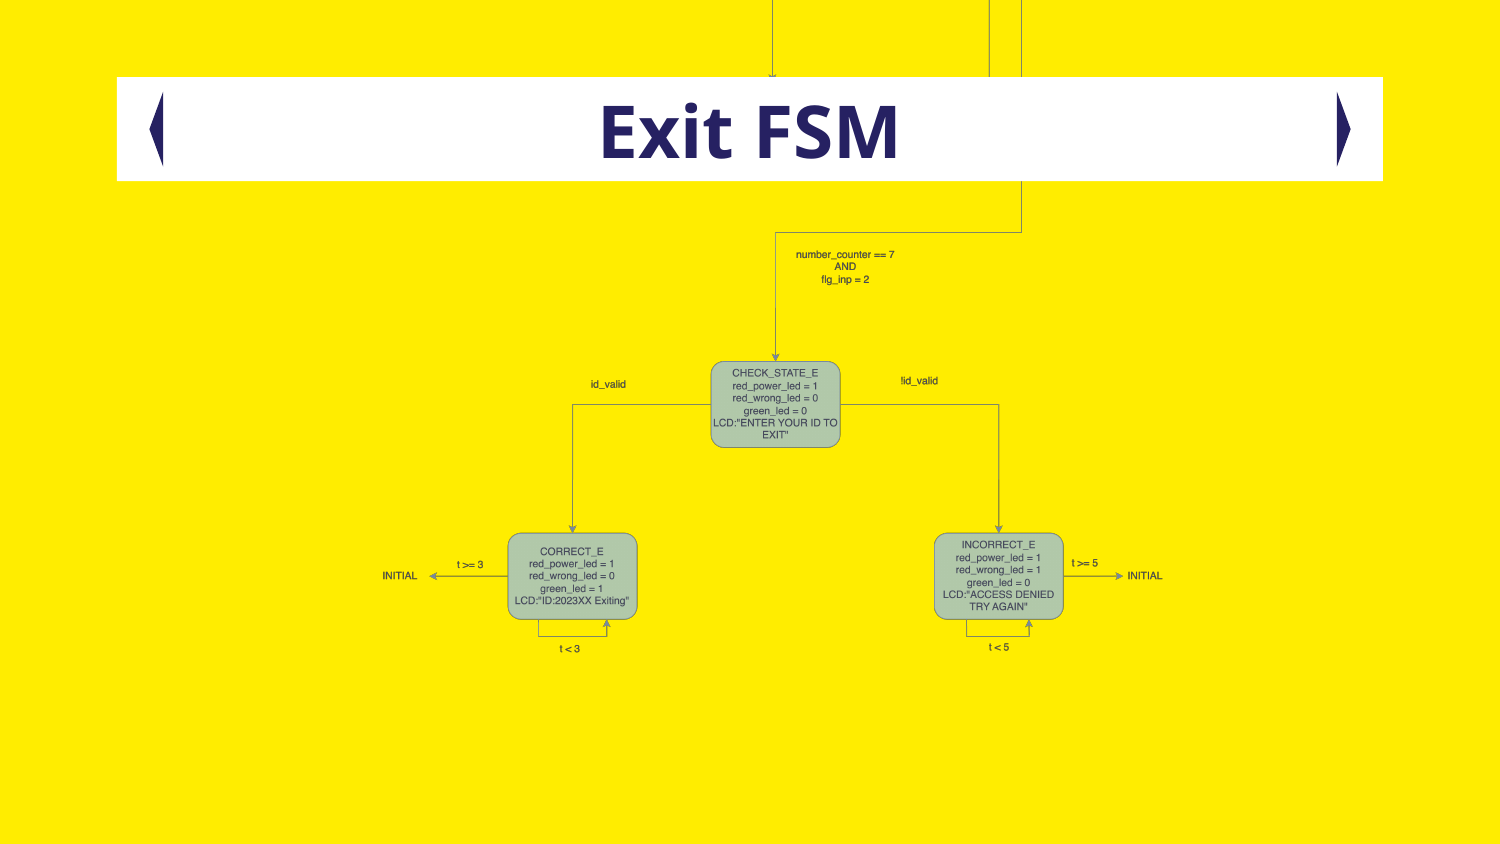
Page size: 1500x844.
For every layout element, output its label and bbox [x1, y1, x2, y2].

picture [0, 0, 1500, 671]
